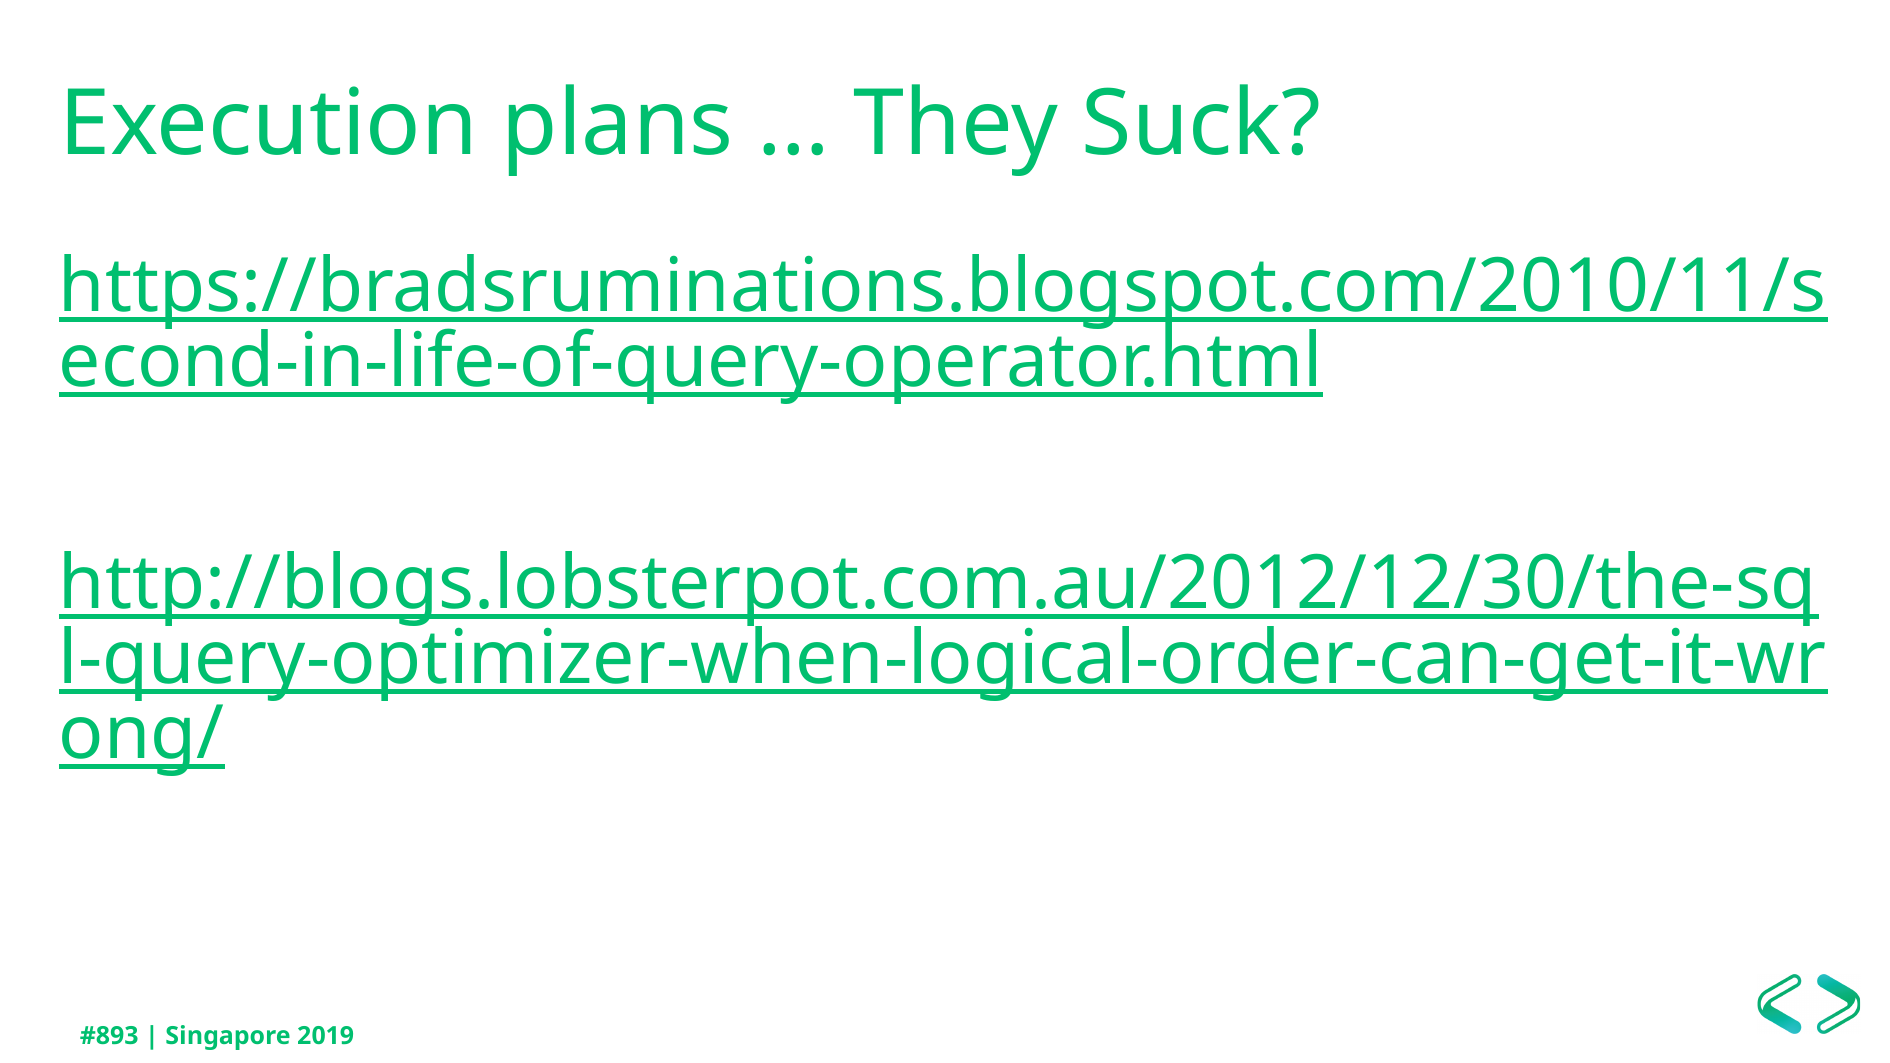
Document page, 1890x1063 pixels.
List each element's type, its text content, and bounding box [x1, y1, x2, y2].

list https://bradsruminations.blogspot.com/2010/11/second-in-life-of-query-operator.html http://blogs.lobsterpot.com.au/2012/12/30/the-sql-query-optimizer-when-logical-order-can-get-it-wrong/ [59, 236, 1831, 1004]
title Execution plans … They Suck? [59, 59, 1831, 178]
